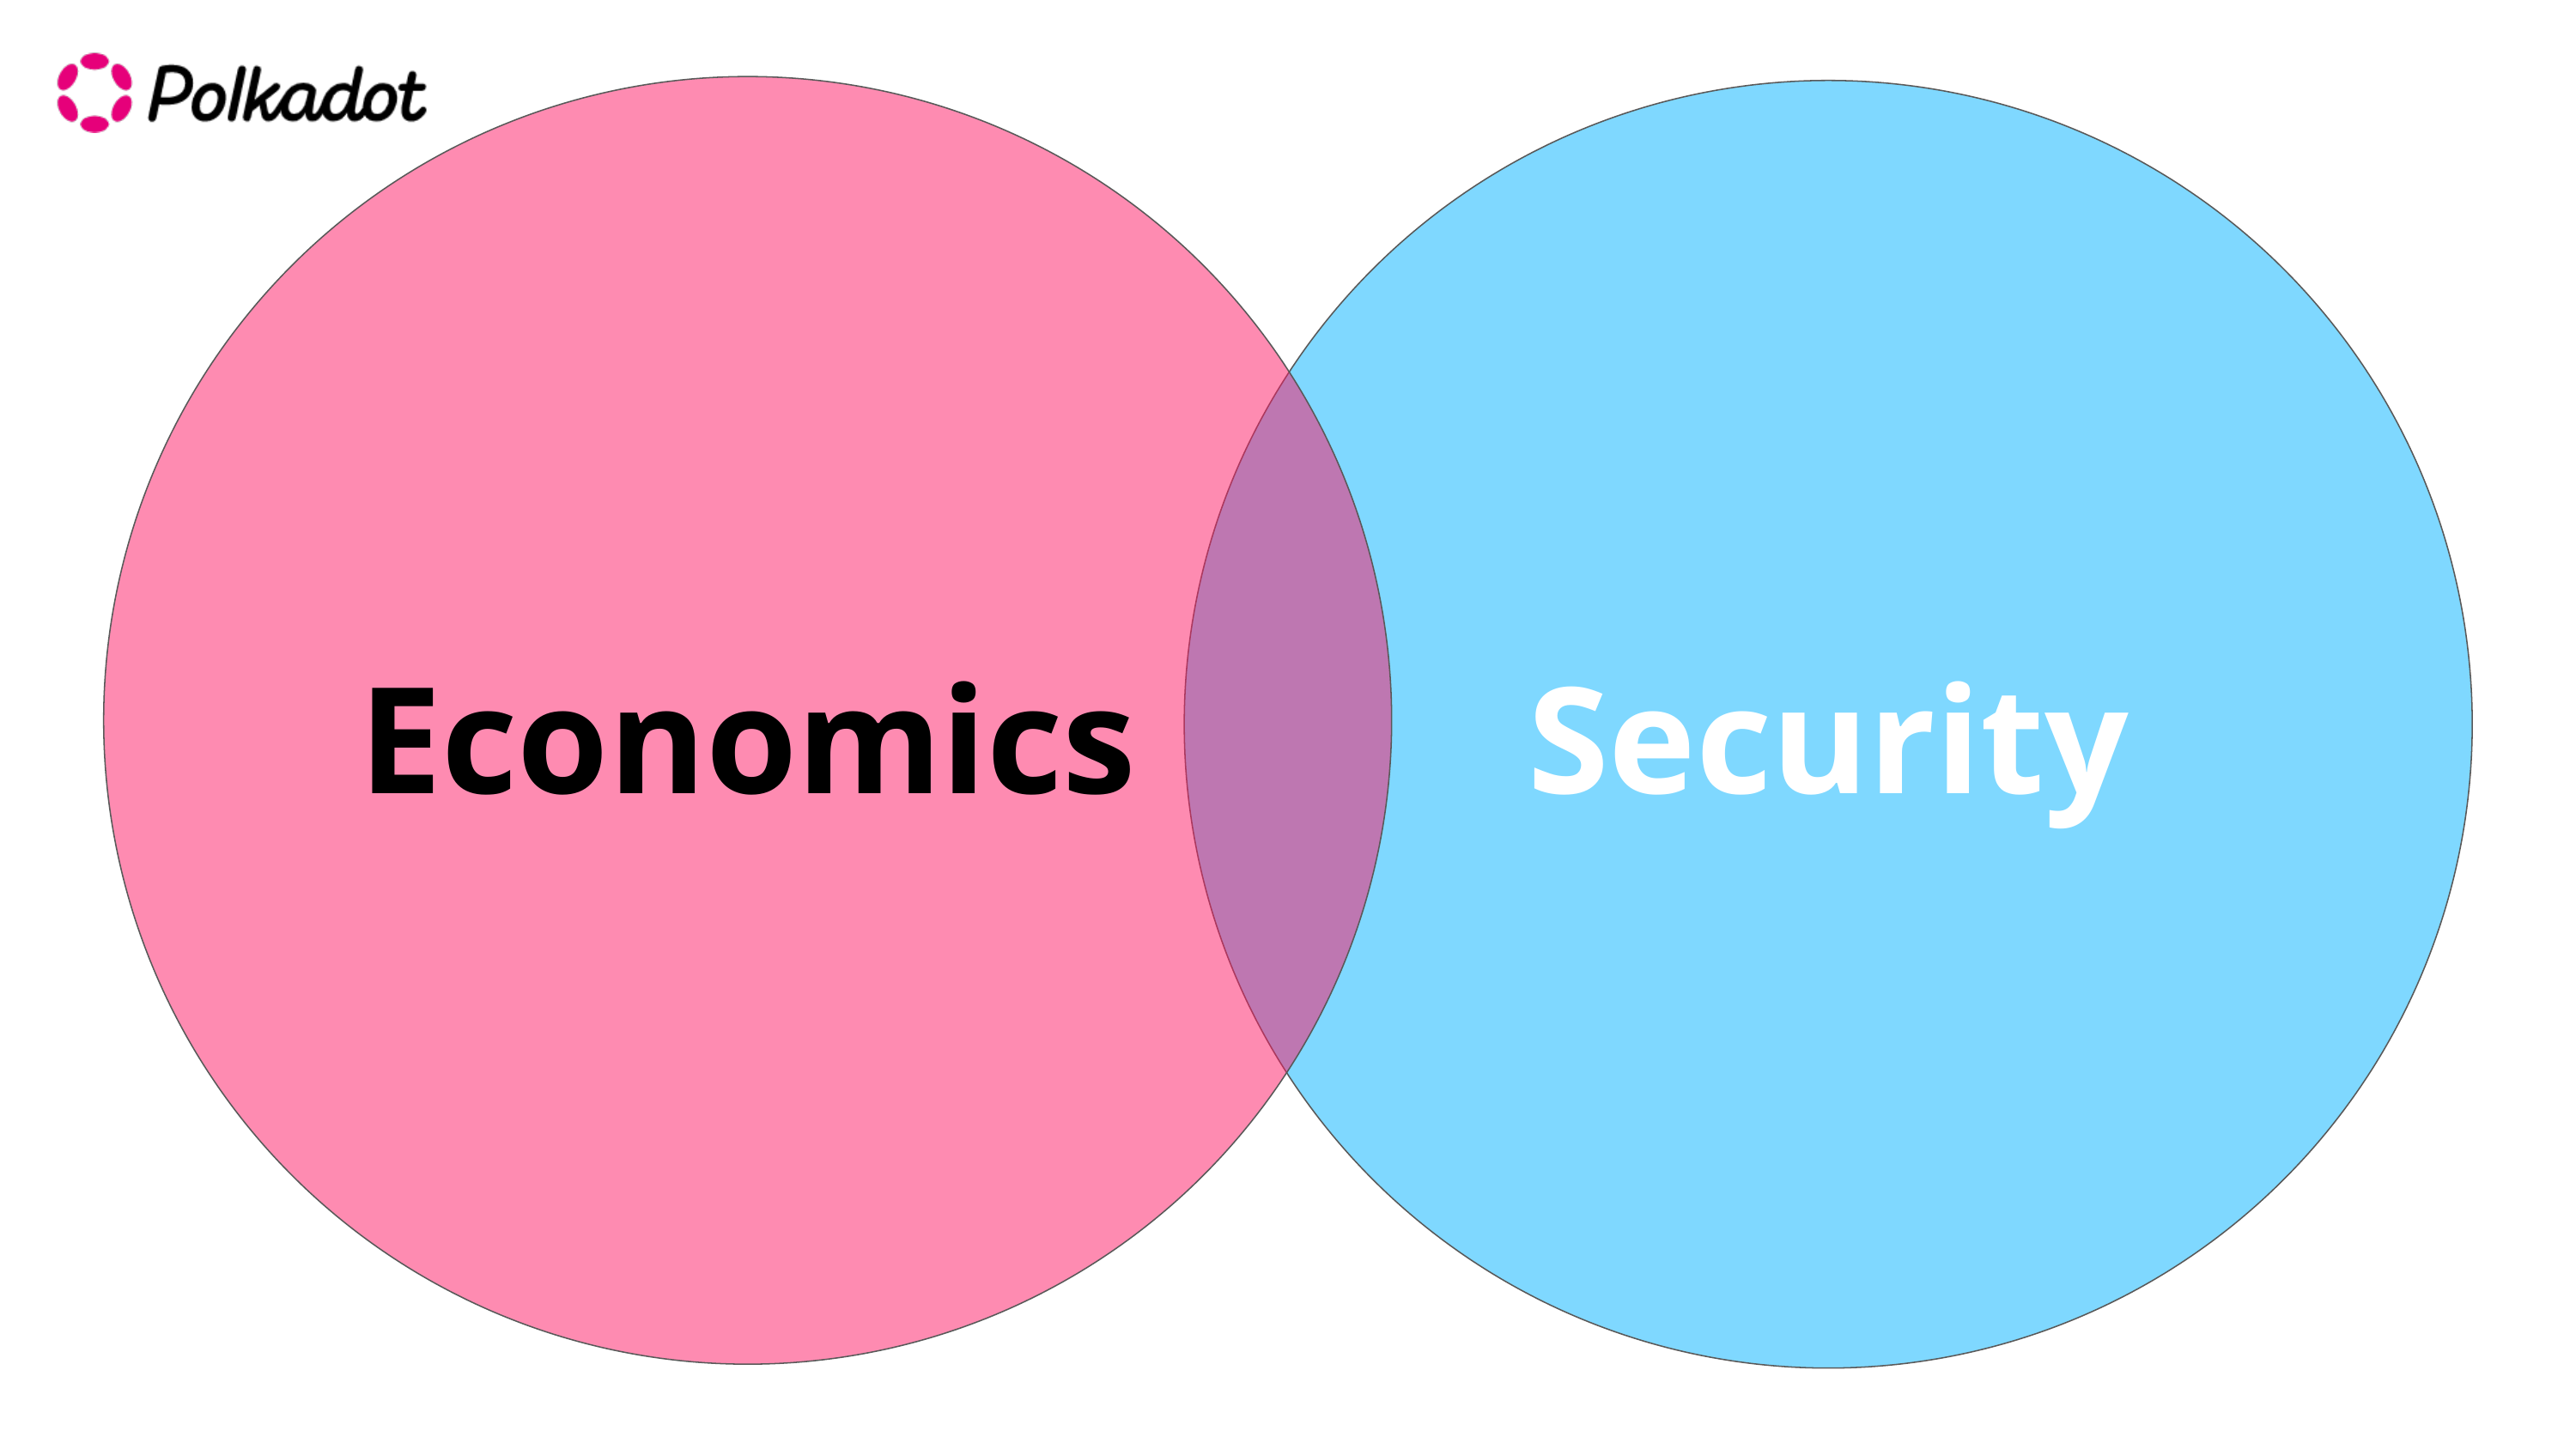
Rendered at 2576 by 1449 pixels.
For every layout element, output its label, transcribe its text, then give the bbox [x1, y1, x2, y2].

text_box [103, 142, 1386, 1365]
text_box Security [1354, 633, 2302, 836]
picture [0, 0, 2576, 133]
text_box Economics [274, 633, 1222, 836]
text_box [1287, 142, 2473, 1368]
